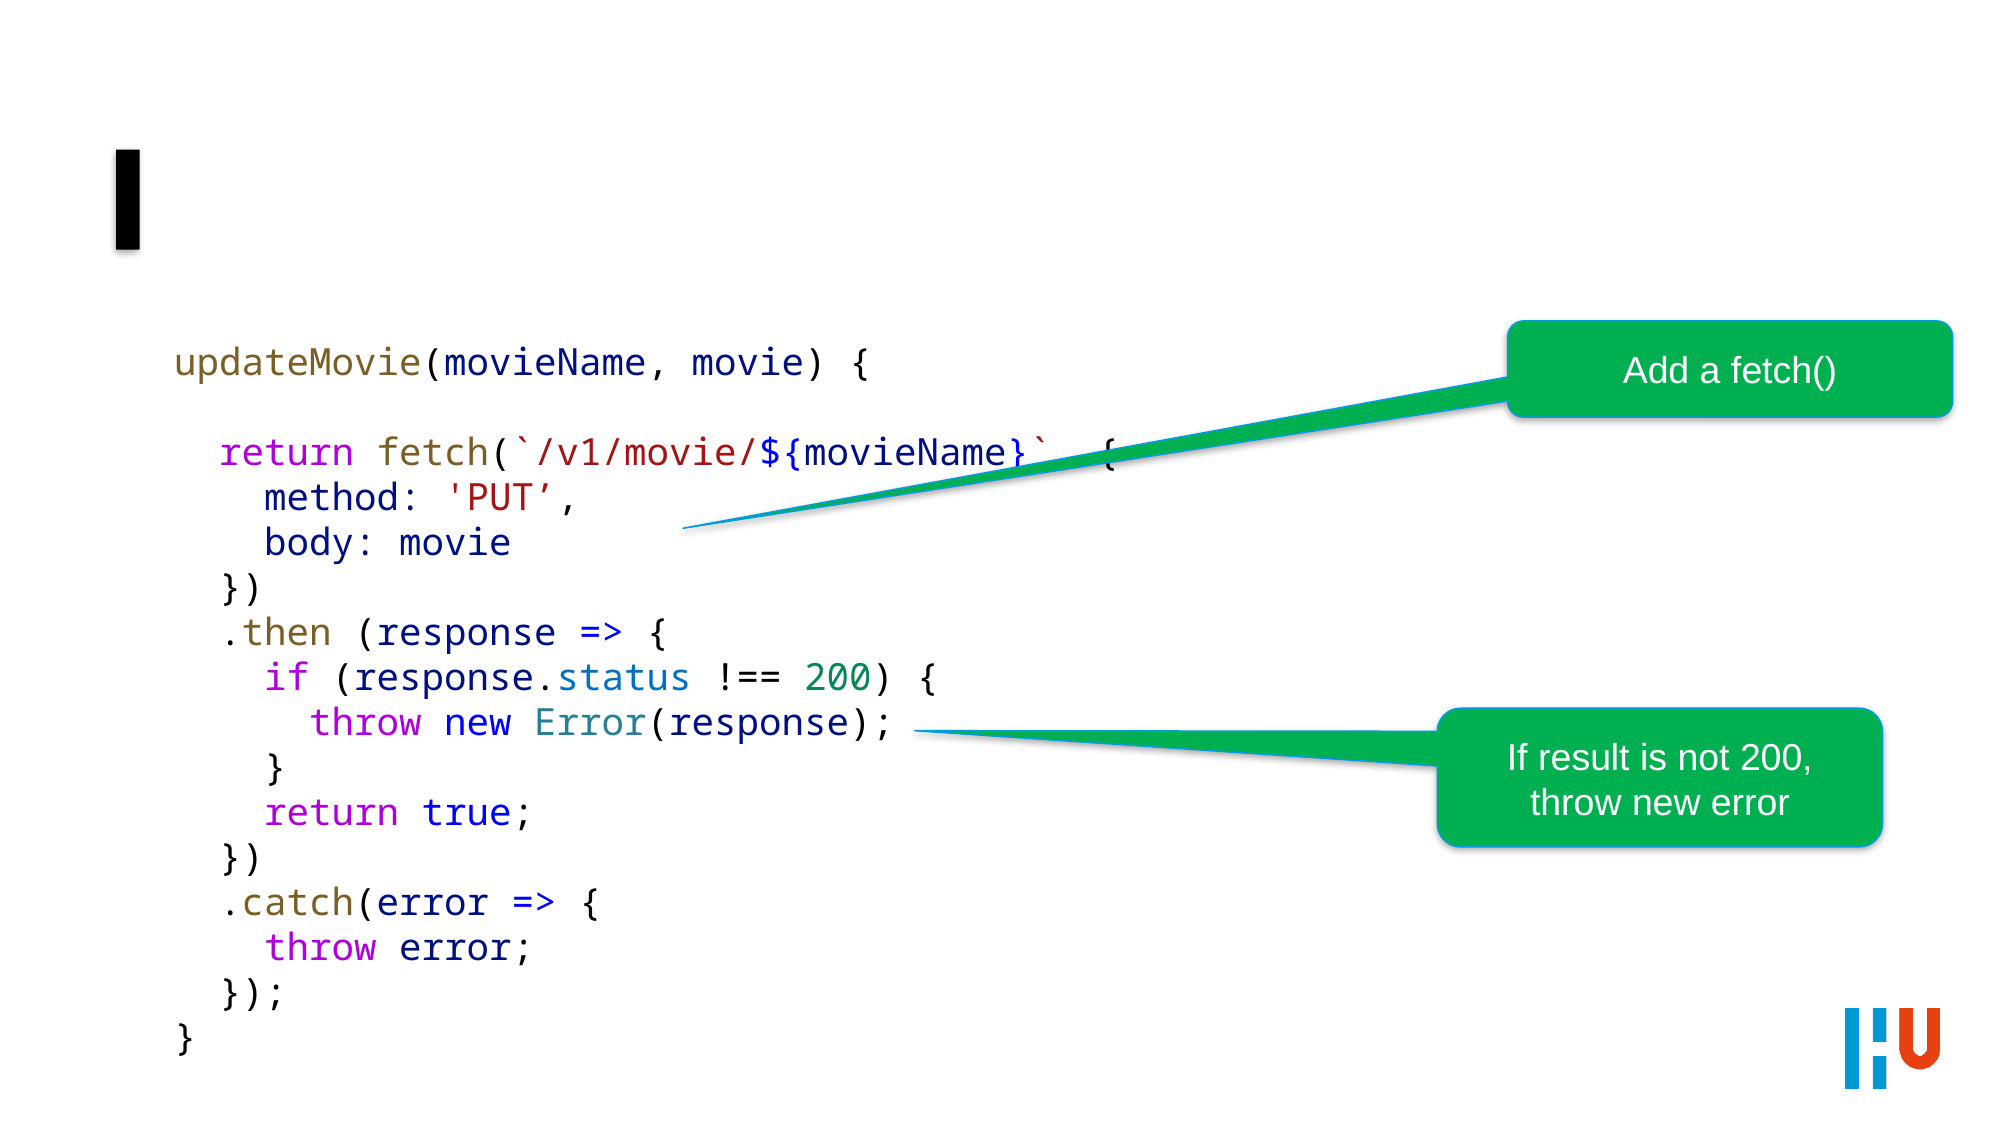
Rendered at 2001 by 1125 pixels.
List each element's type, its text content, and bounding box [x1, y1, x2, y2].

text_box If result is not 200, throw new error [913, 707, 1884, 848]
picture [1860, 1008, 1940, 1089]
text_box Add a fetch() [682, 320, 1954, 530]
text_box updateMovie(movieName, movie) { return fetch(`/v1/movie/${movieName}`, { method: 'PUT’, body: movie }) .then (response => { if (response.status !== 200) { throw new Error(response); } return true; }) .catch(error => { throw error; }); } [159, 330, 1788, 1066]
